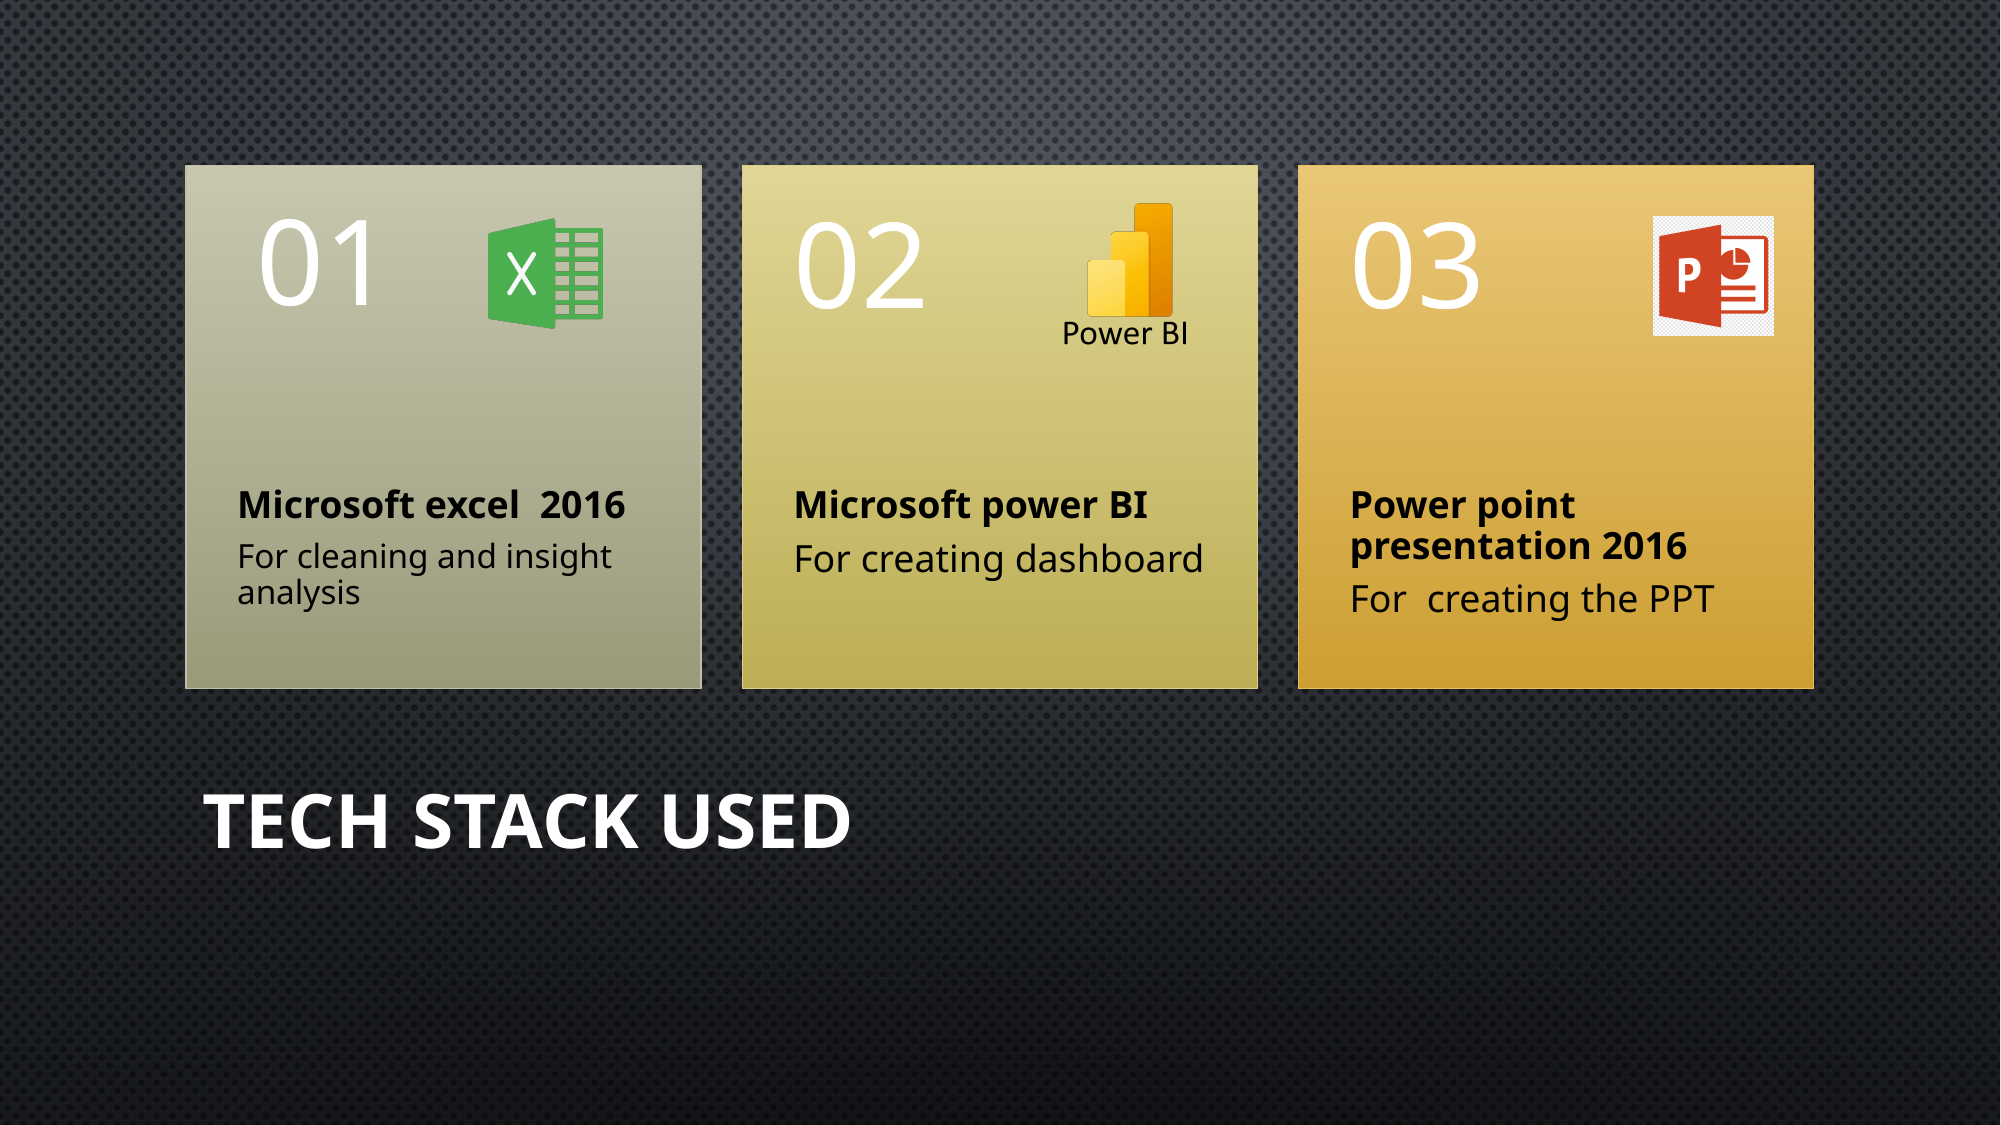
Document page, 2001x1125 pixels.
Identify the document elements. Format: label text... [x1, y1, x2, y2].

title Tech stack used [187, 765, 1816, 941]
picture [1653, 216, 1774, 337]
picture [999, 201, 1257, 346]
picture [487, 216, 603, 332]
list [185, 165, 1815, 689]
